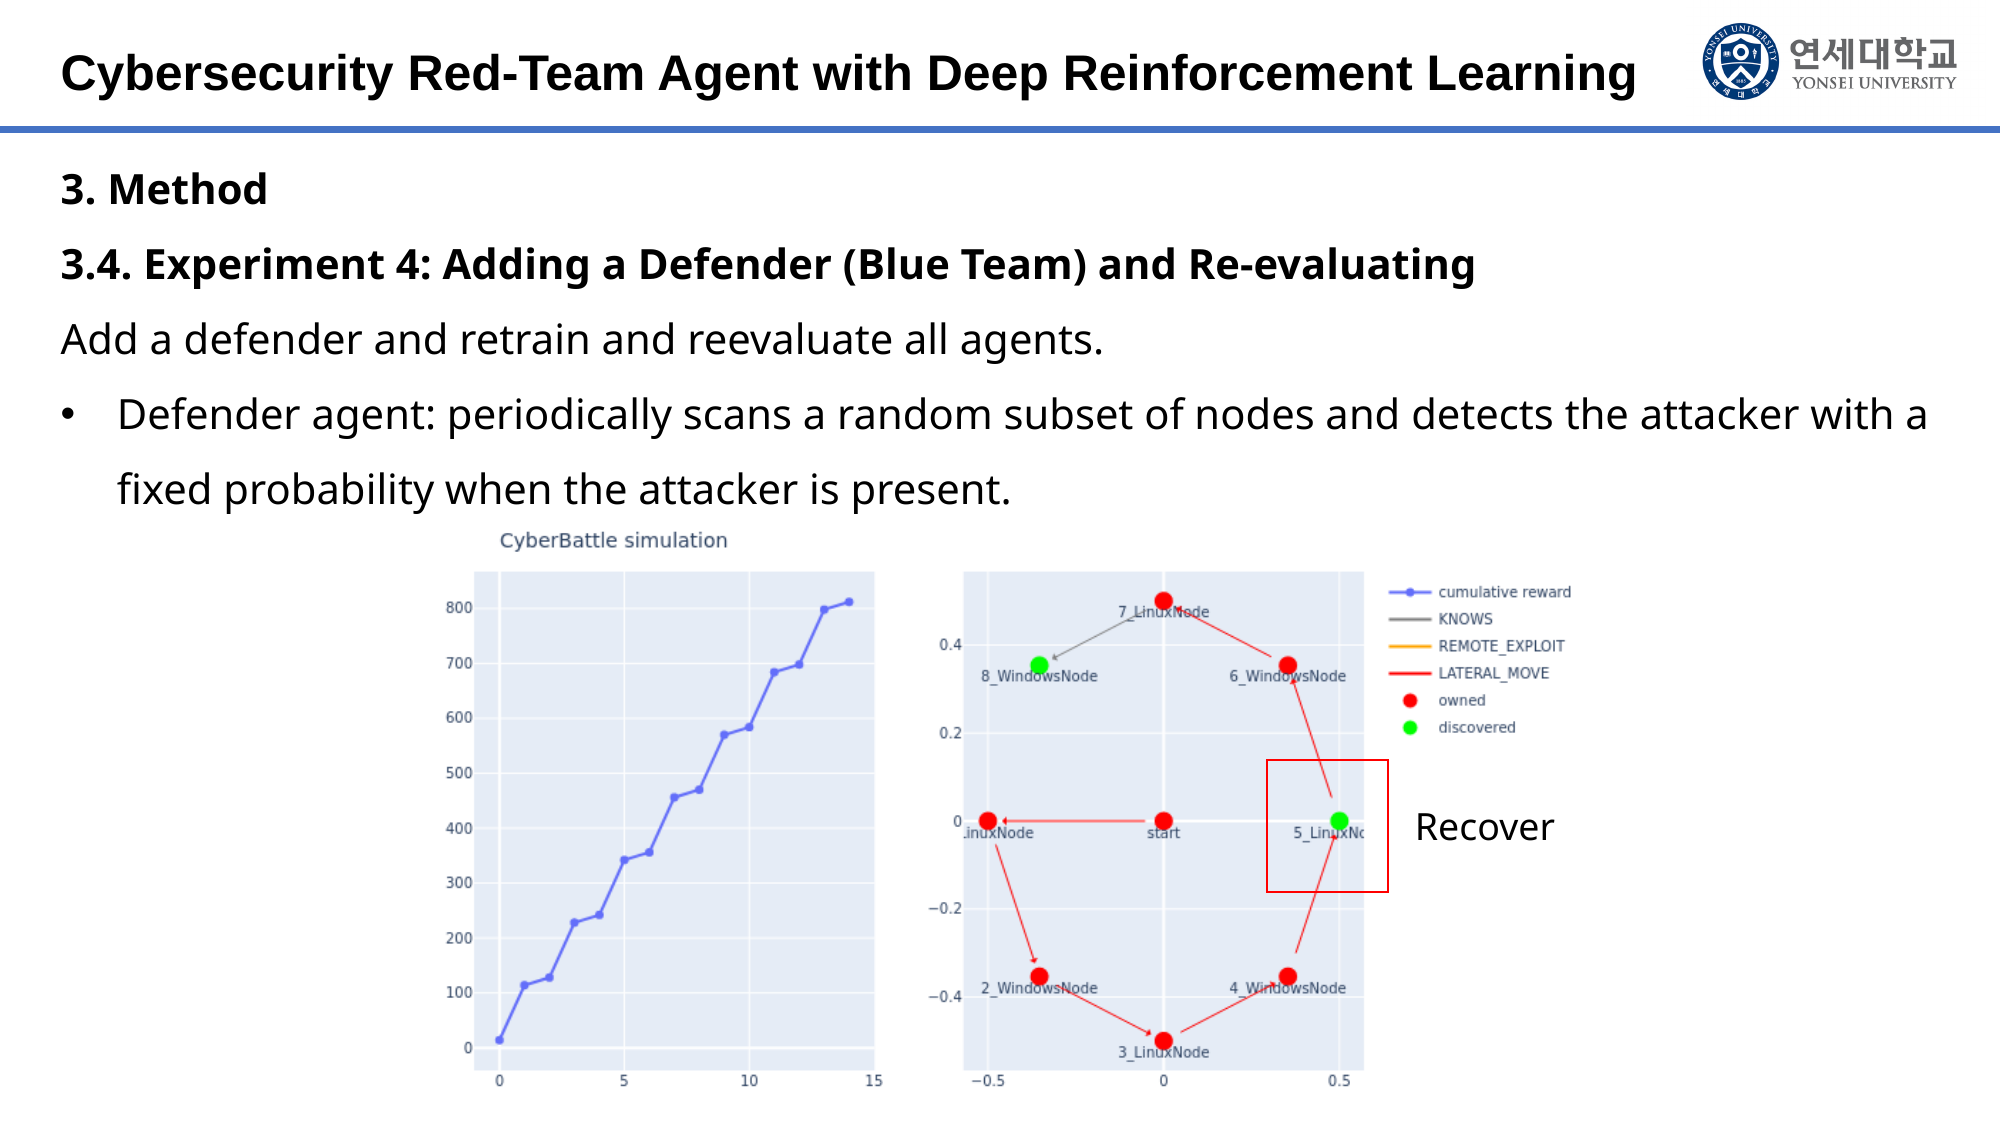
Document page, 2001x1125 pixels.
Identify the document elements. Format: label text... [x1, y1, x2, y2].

text_box 3. Method 3.4. Experiment 4: Adding a Defender (Blue Team) and Re-evaluating Add a defender and retrain and reevaluate all agents. Defender agent: periodically scans a random subset of nodes and detects the attacker with a fixed probability when the attacker is present. [45, 129, 1952, 1122]
picture [1686, 0, 1986, 125]
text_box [443, 522, 1592, 1092]
text_box Cybersecurity Red-Team Agent with Deep Reinforcement Learning [45, 32, 1719, 108]
